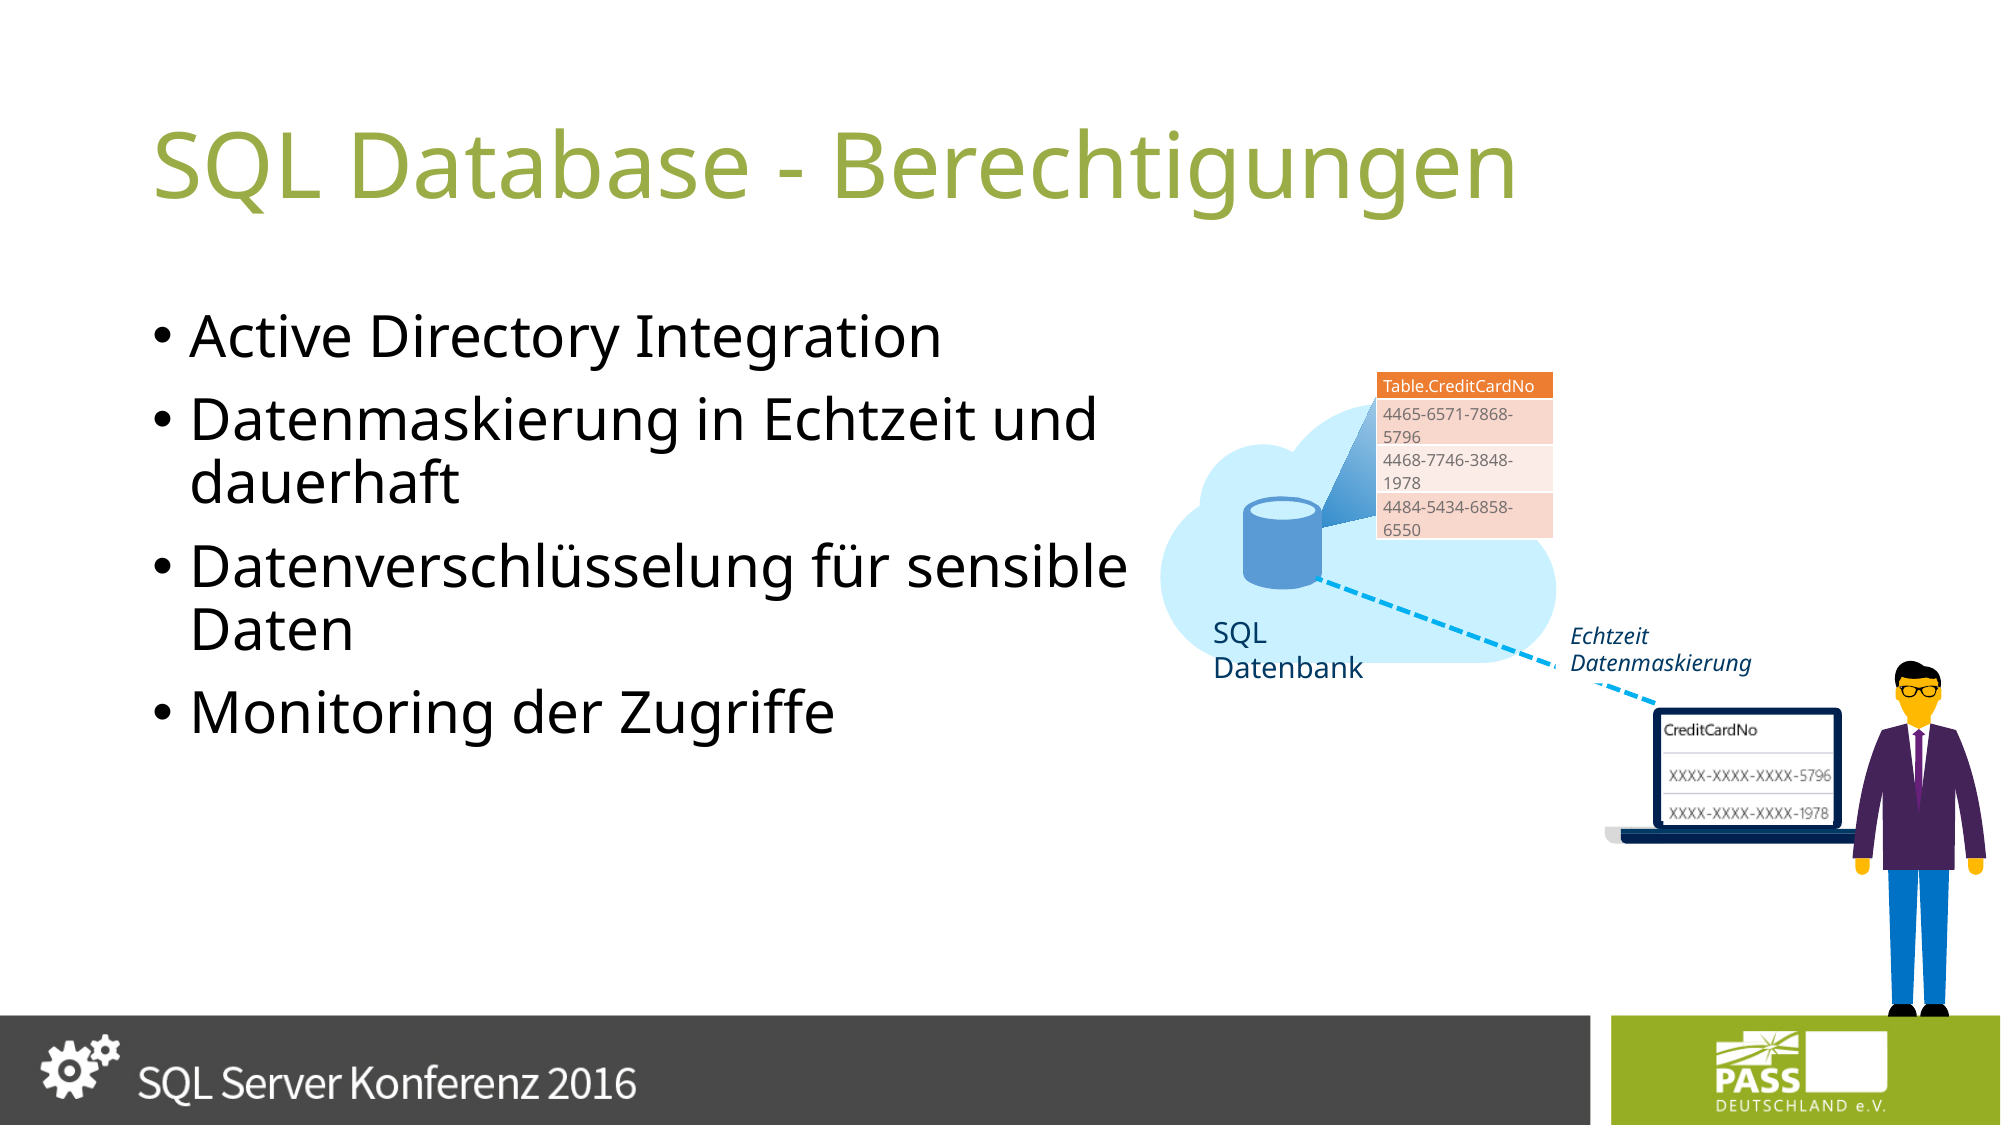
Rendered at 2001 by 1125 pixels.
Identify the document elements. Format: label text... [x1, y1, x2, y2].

text_box [1243, 496, 1322, 590]
text_box [1322, 516, 1556, 577]
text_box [1604, 707, 1852, 844]
title SQL Database - Berechtigungen [137, 59, 1863, 278]
table_header Table.CreditCardNo [1377, 372, 1553, 398]
table_cell 4465-6571-7868-5796 [1377, 400, 1553, 444]
table_cell 4484-5434-6858-6550 [1377, 493, 1553, 538]
text_box [1160, 404, 1371, 649]
table_cell 4468-7746-3848-1978 [1377, 446, 1553, 491]
picture [0, 0, 2001, 1125]
text_box SQL Datenbank [1198, 607, 1315, 692]
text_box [1315, 577, 1656, 704]
text_box [1322, 395, 1376, 528]
text_box Echtzeit Datenmaskierung [1656, 613, 1849, 684]
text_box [1852, 632, 1987, 1017]
list Active Directory Integration Datenmaskierung in Echtzeit und dauerhaft Datenverschlüsselung für sensible Daten Monitoring der Zugriffe [137, 299, 1148, 954]
